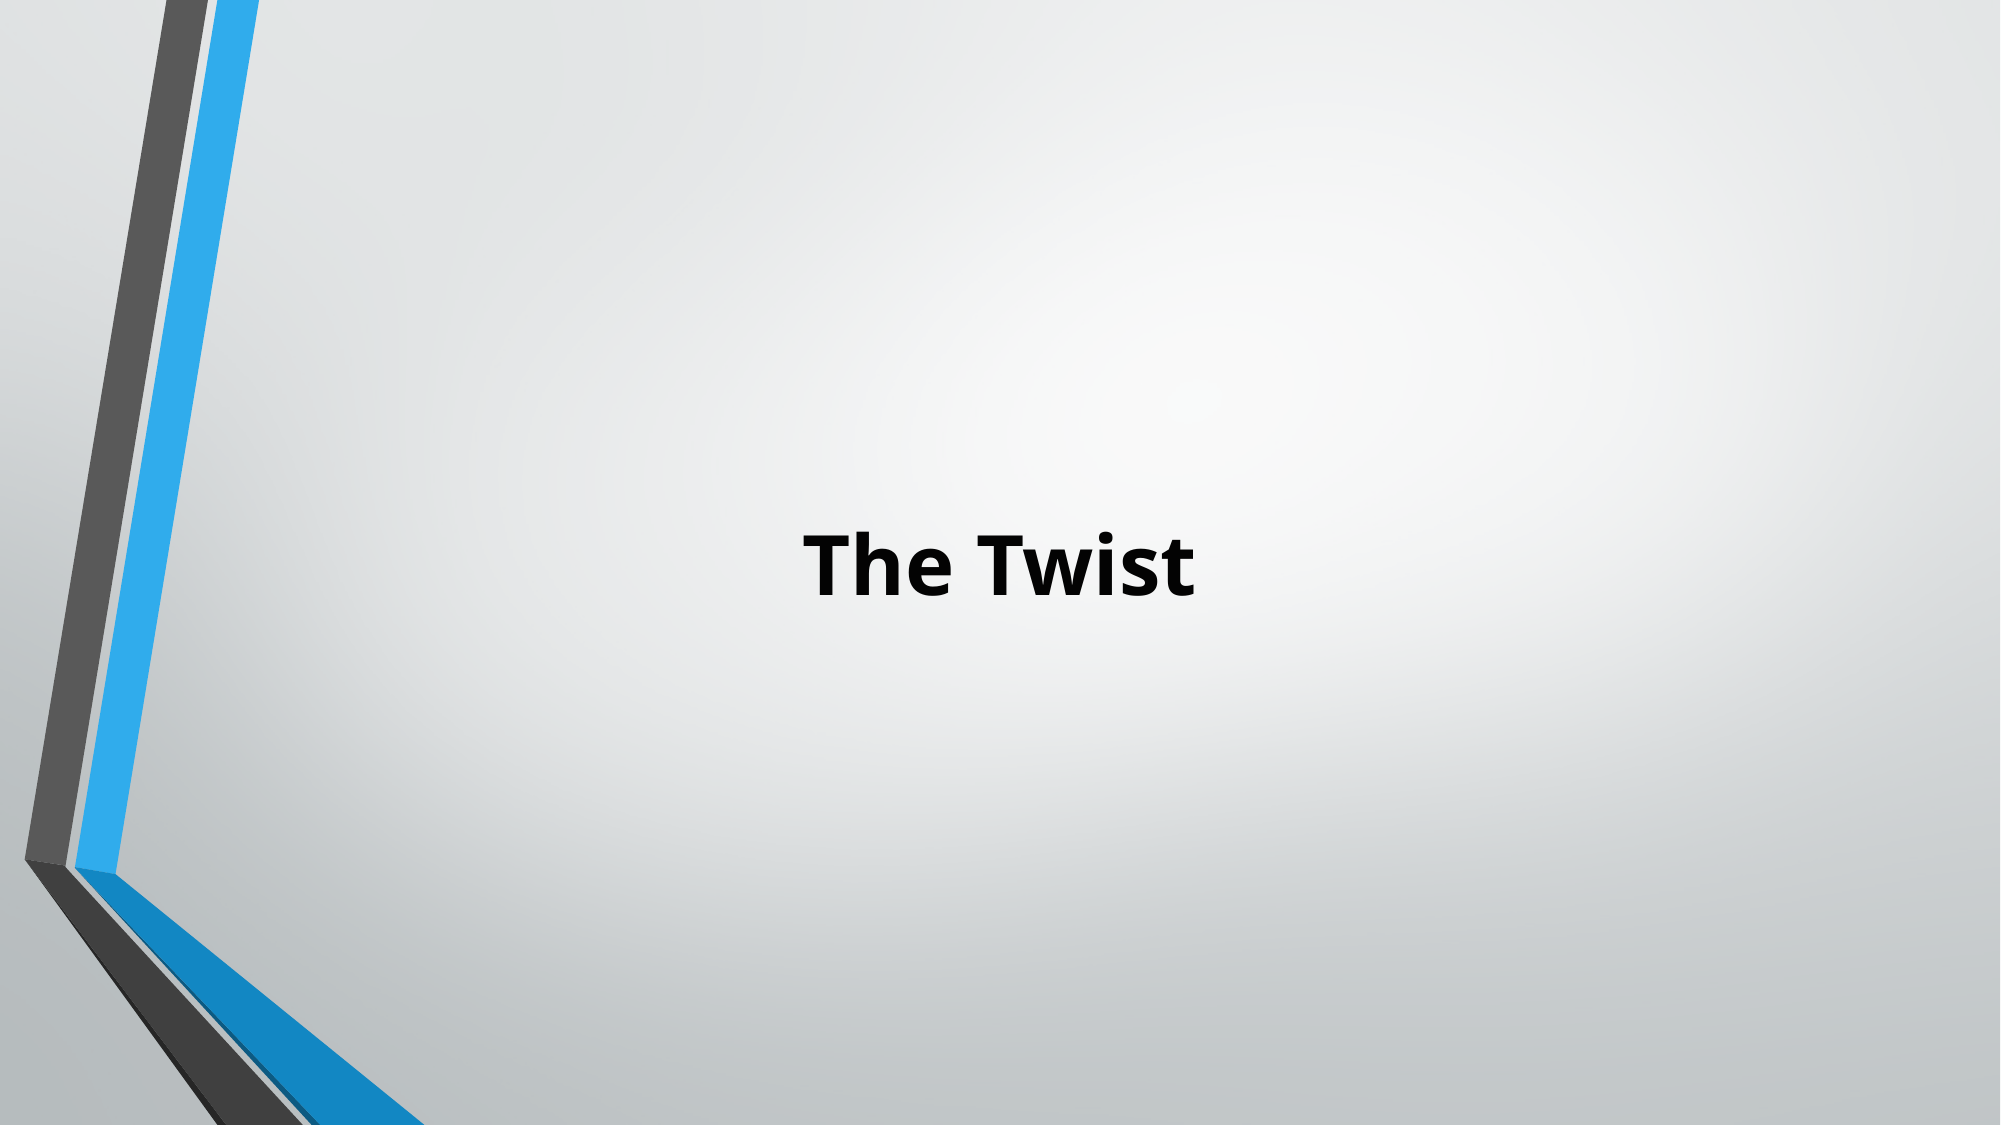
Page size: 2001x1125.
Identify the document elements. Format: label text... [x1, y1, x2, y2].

title The Twist [178, 418, 1822, 707]
